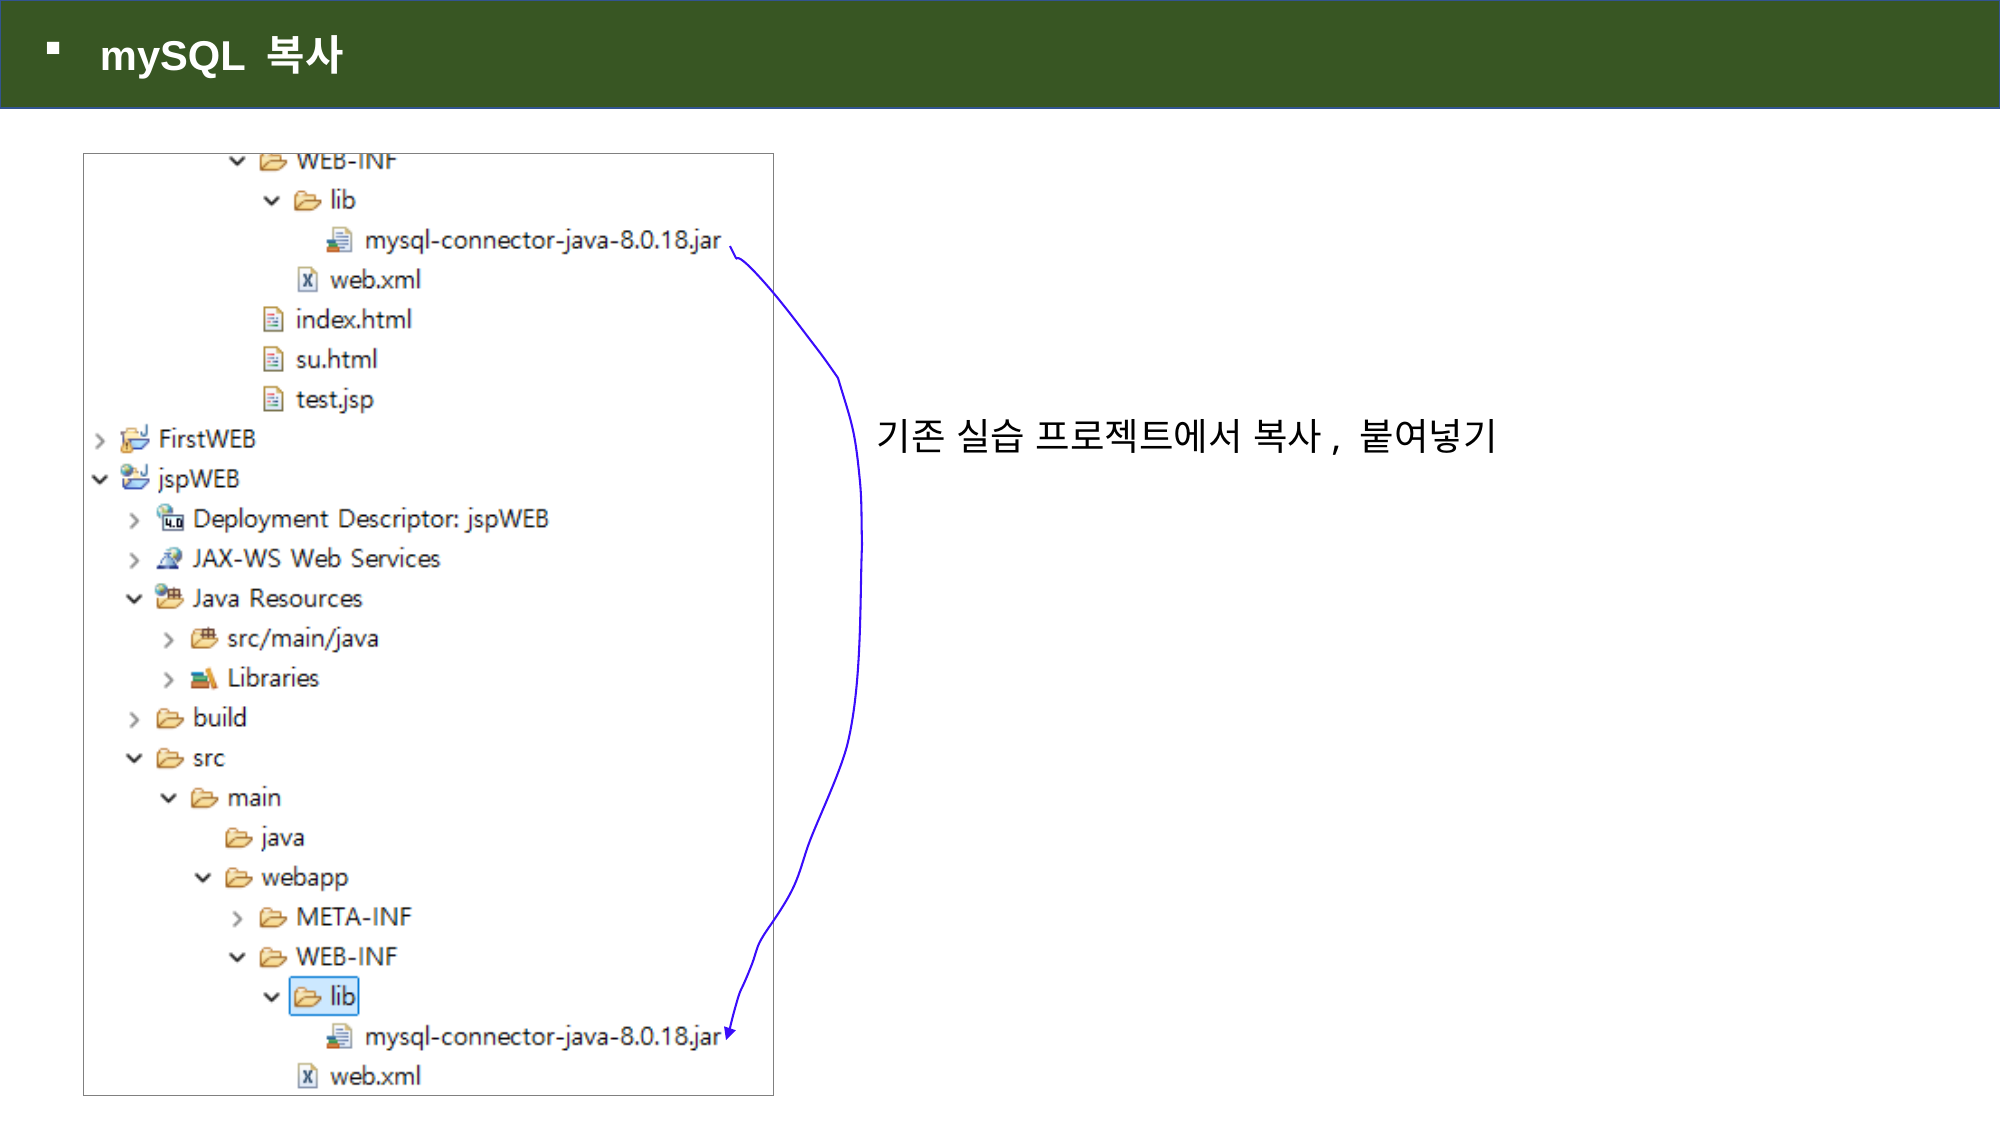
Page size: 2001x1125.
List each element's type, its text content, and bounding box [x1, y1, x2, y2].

text_box mySQL 복사 [0, 0, 2000, 109]
text_box [774, 291, 864, 922]
picture [83, 153, 774, 1096]
text_box 기존 실습 프로젝트에서 복사, 붙여넣기 [862, 405, 1718, 466]
